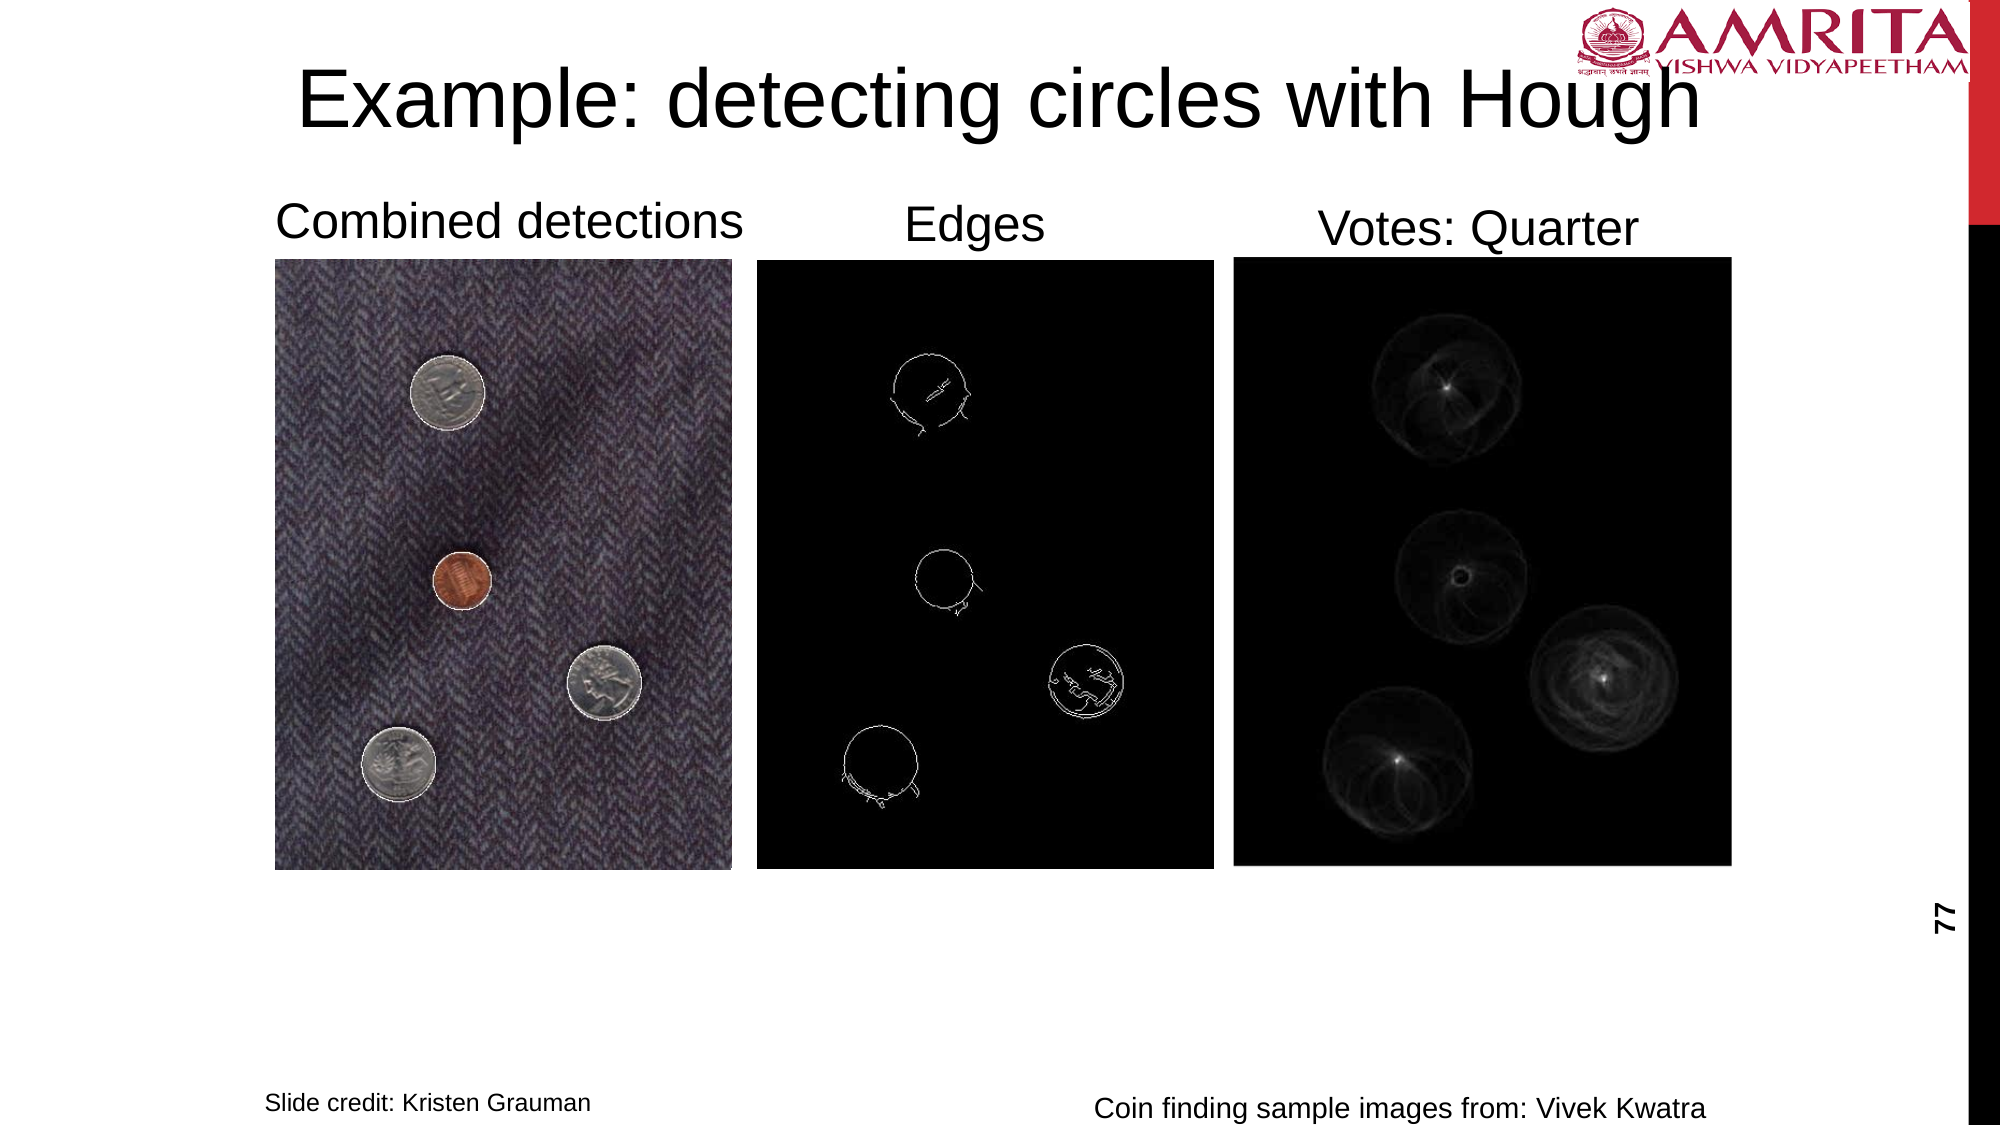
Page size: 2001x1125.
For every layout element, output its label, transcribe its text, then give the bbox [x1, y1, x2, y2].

picture [274, 259, 733, 870]
slide_number 77 [1903, 887, 1984, 1104]
picture [1750, 2, 1970, 82]
text_box Votes: Quarter [1317, 200, 1663, 251]
text_box Example: detecting circles with Hough [249, 0, 1750, 188]
picture [1233, 256, 1733, 869]
picture [756, 260, 1215, 870]
text_box Coin finding sample images from: Vivek Kwatra [1225, 1092, 1725, 1125]
text_box Edges [904, 197, 1347, 253]
text_box Combined detections [275, 194, 757, 251]
text_box Slide credit: Kristen Grauman [249, 1079, 1225, 1125]
